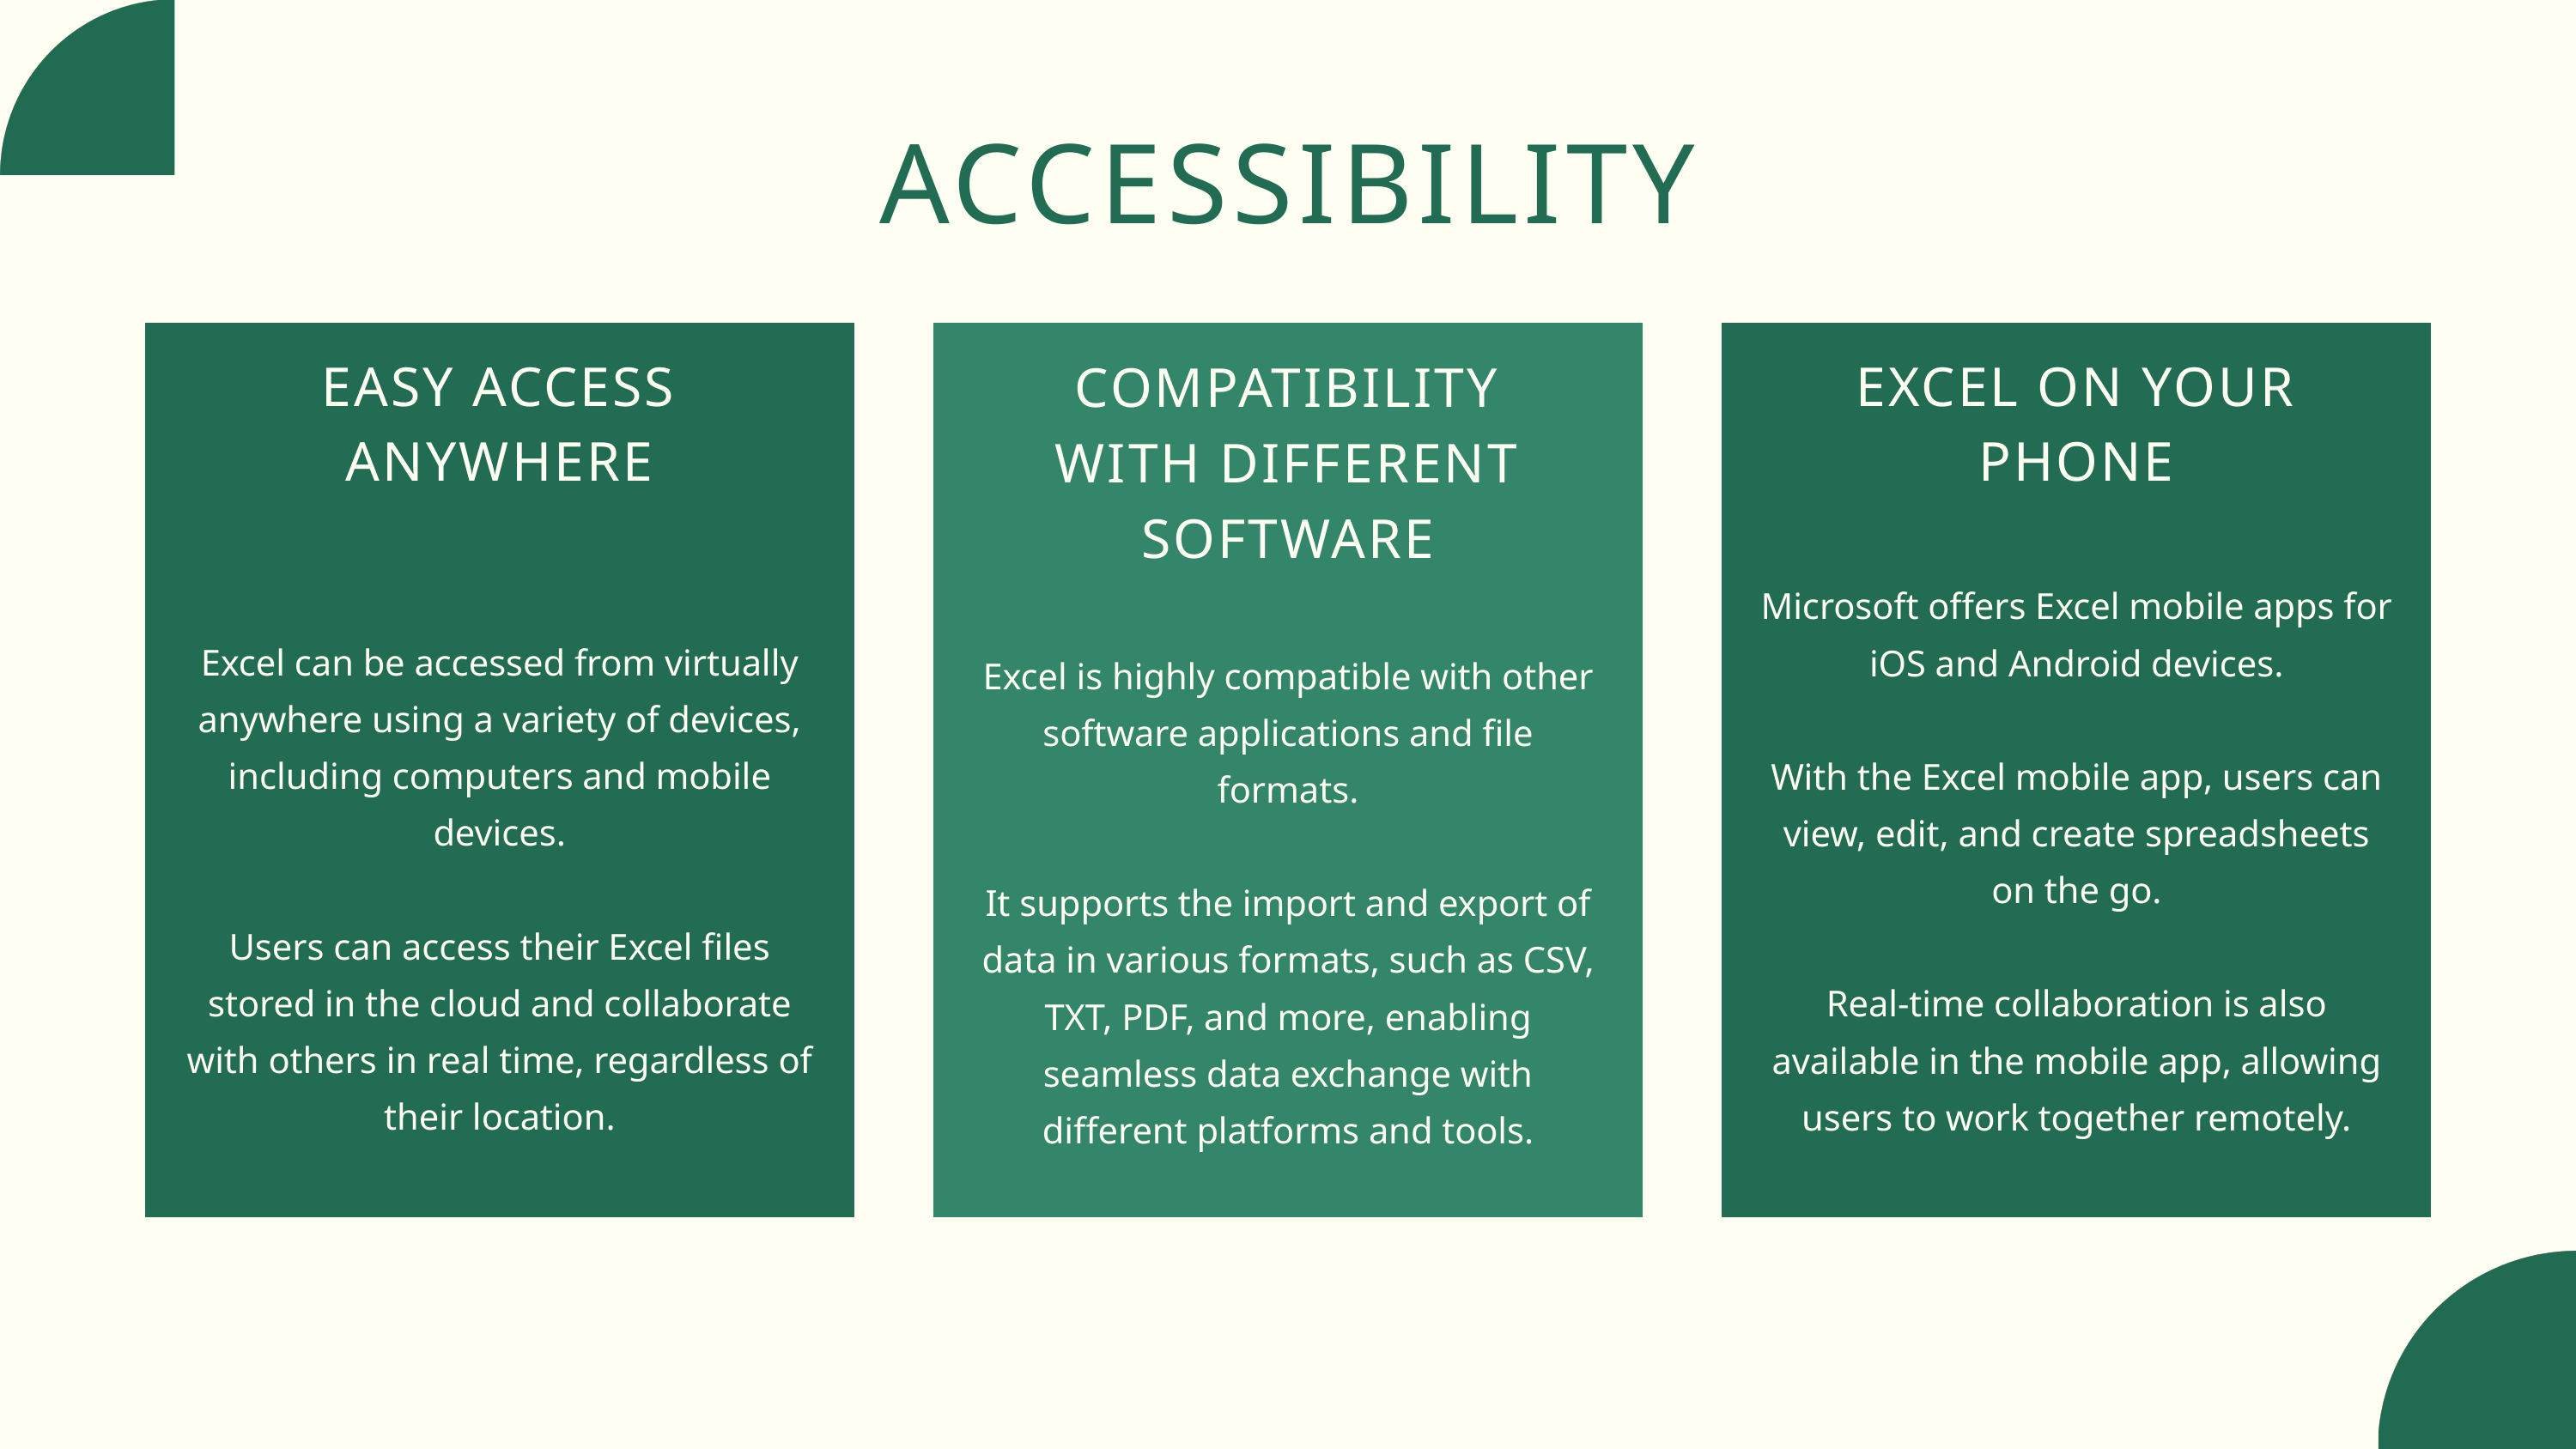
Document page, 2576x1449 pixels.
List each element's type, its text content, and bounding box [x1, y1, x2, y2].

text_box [144, 323, 854, 1217]
text_box [2378, 1251, 2576, 1449]
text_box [1721, 323, 2432, 1217]
text_box ACCESSIBILITY [565, 91, 2011, 246]
text_box [0, 0, 175, 175]
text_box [933, 323, 1643, 1217]
